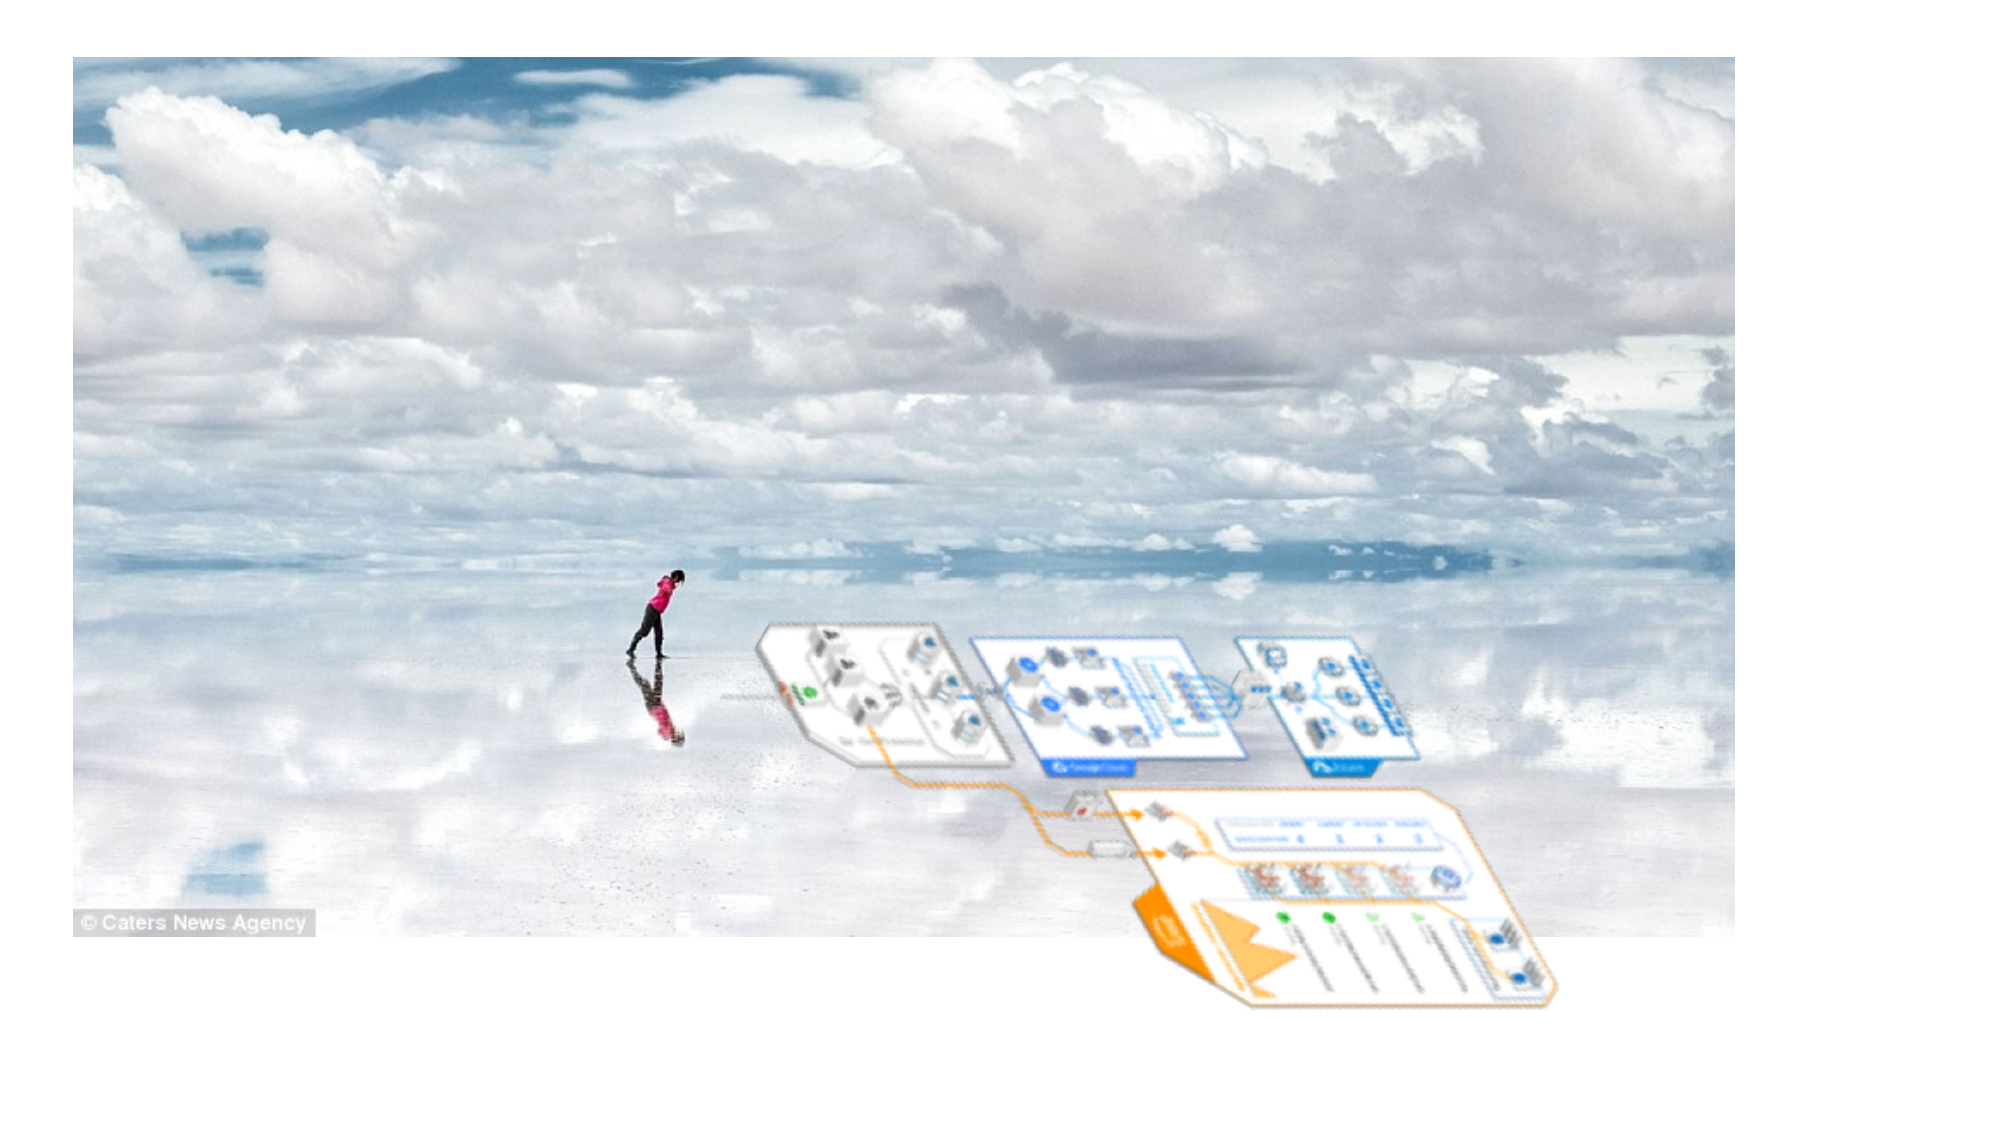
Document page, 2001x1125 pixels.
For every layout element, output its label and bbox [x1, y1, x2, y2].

picture [73, 57, 1735, 1125]
